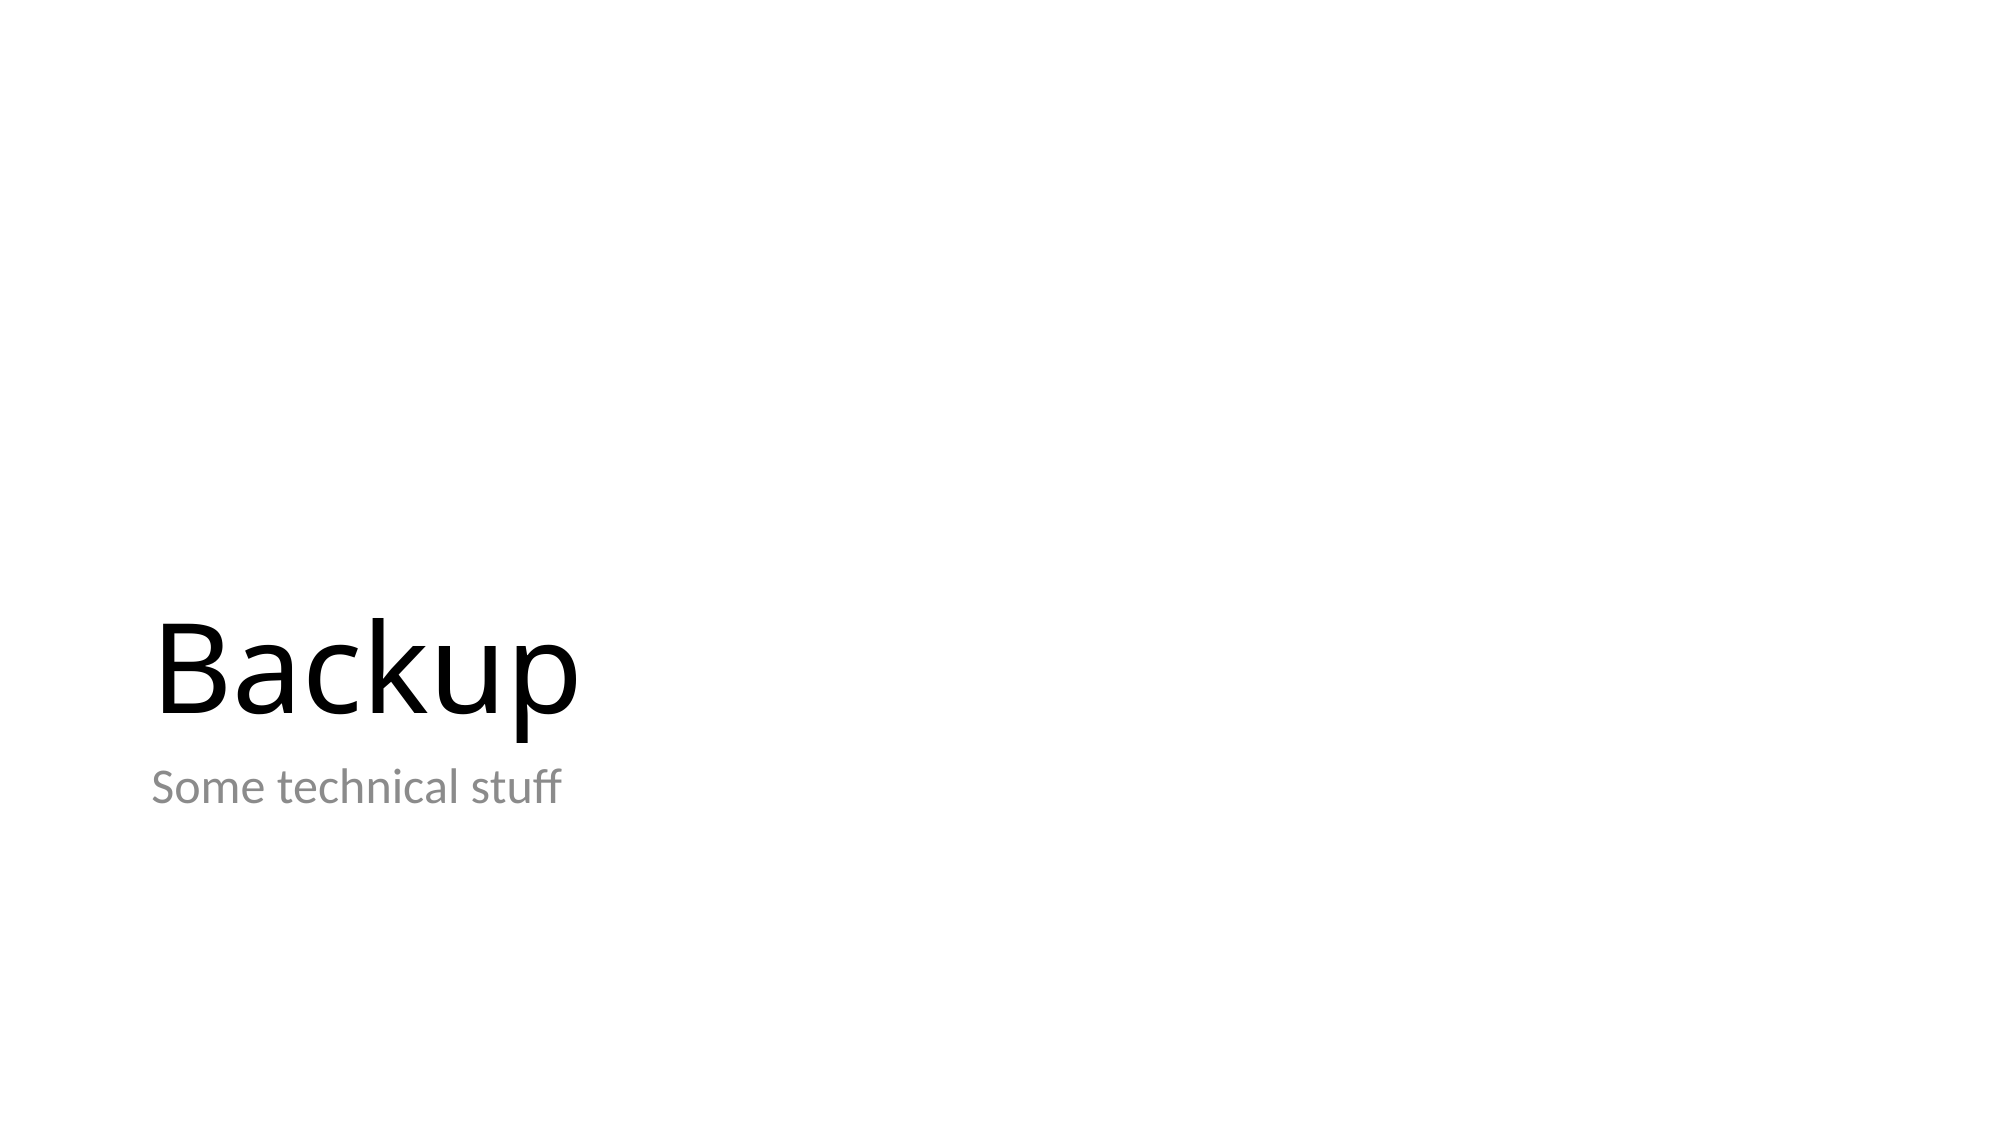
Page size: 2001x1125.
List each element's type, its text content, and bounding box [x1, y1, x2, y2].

title Backup [136, 280, 1862, 749]
list Some technical stuff [136, 752, 1862, 999]
